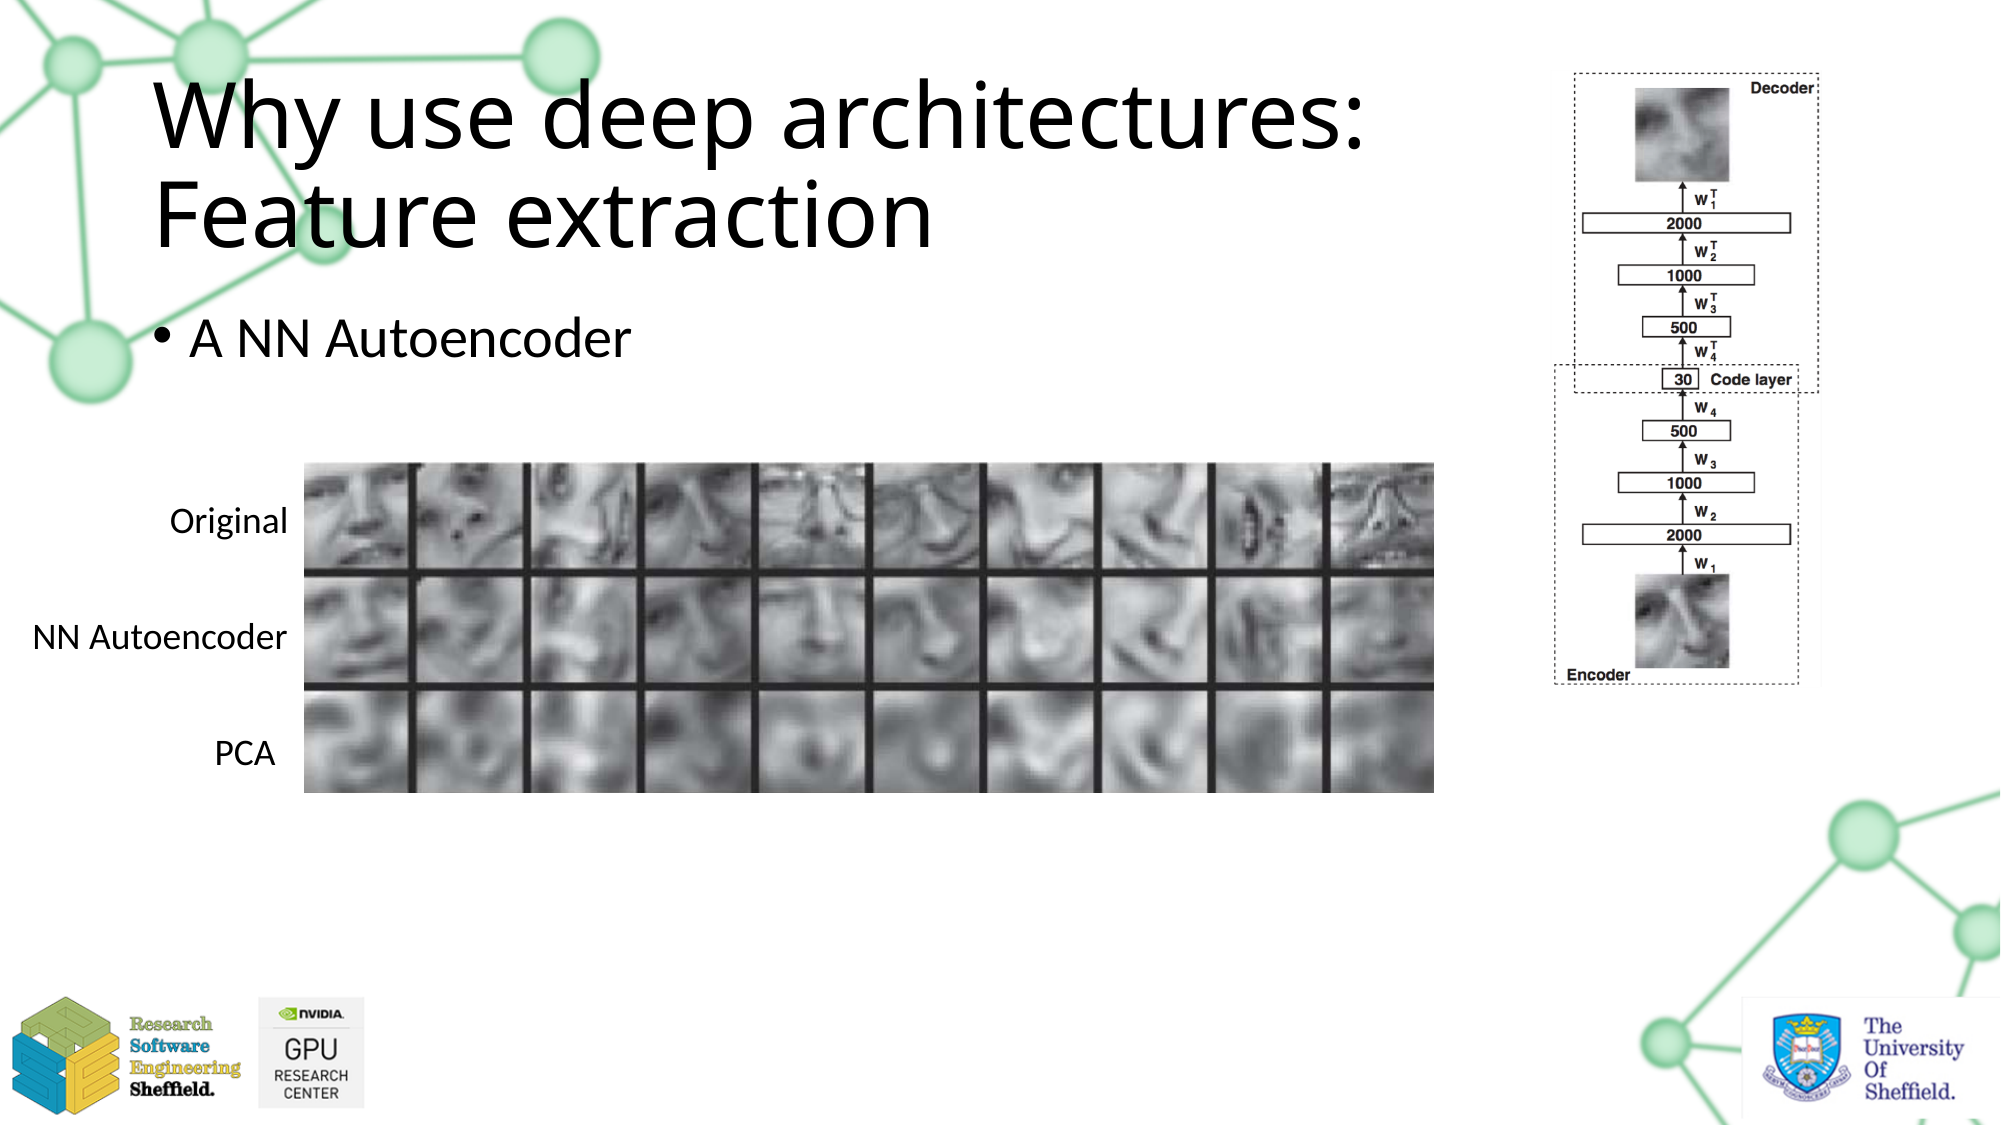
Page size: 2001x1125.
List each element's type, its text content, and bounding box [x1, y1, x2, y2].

text_box Original [155, 488, 304, 549]
text_box NN Autoencoder [17, 604, 303, 665]
list A NN Autoencoder [137, 299, 1863, 1014]
text_box PCA [199, 720, 291, 781]
picture [0, 0, 2001, 1125]
title Why use deep architectures: Feature extraction [137, 59, 1863, 278]
